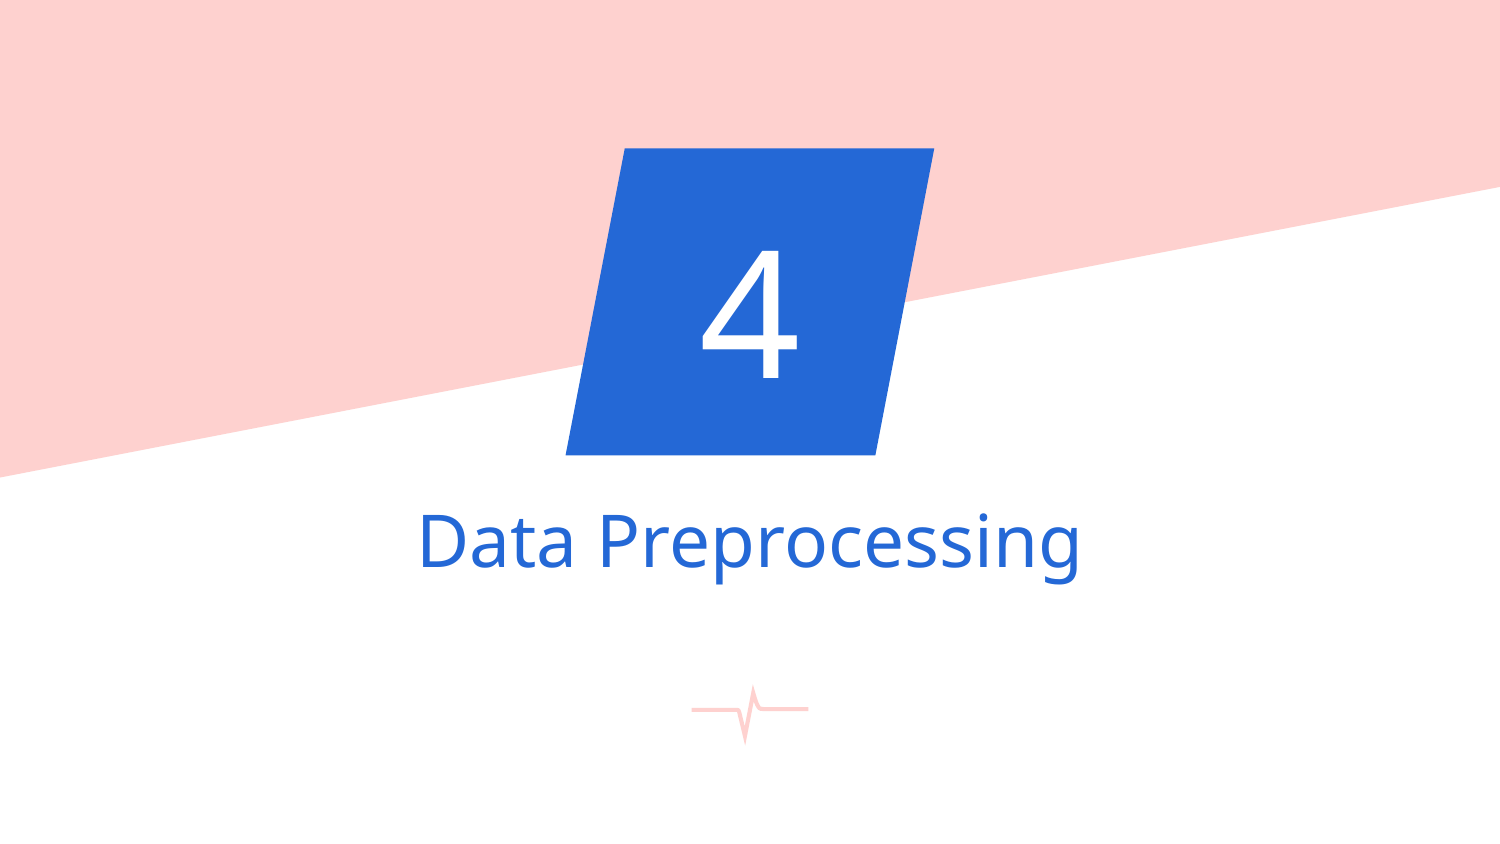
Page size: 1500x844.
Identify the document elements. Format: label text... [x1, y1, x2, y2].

title 4 [51, 106, 1449, 429]
title Data Preprocessing [349, 479, 1151, 580]
